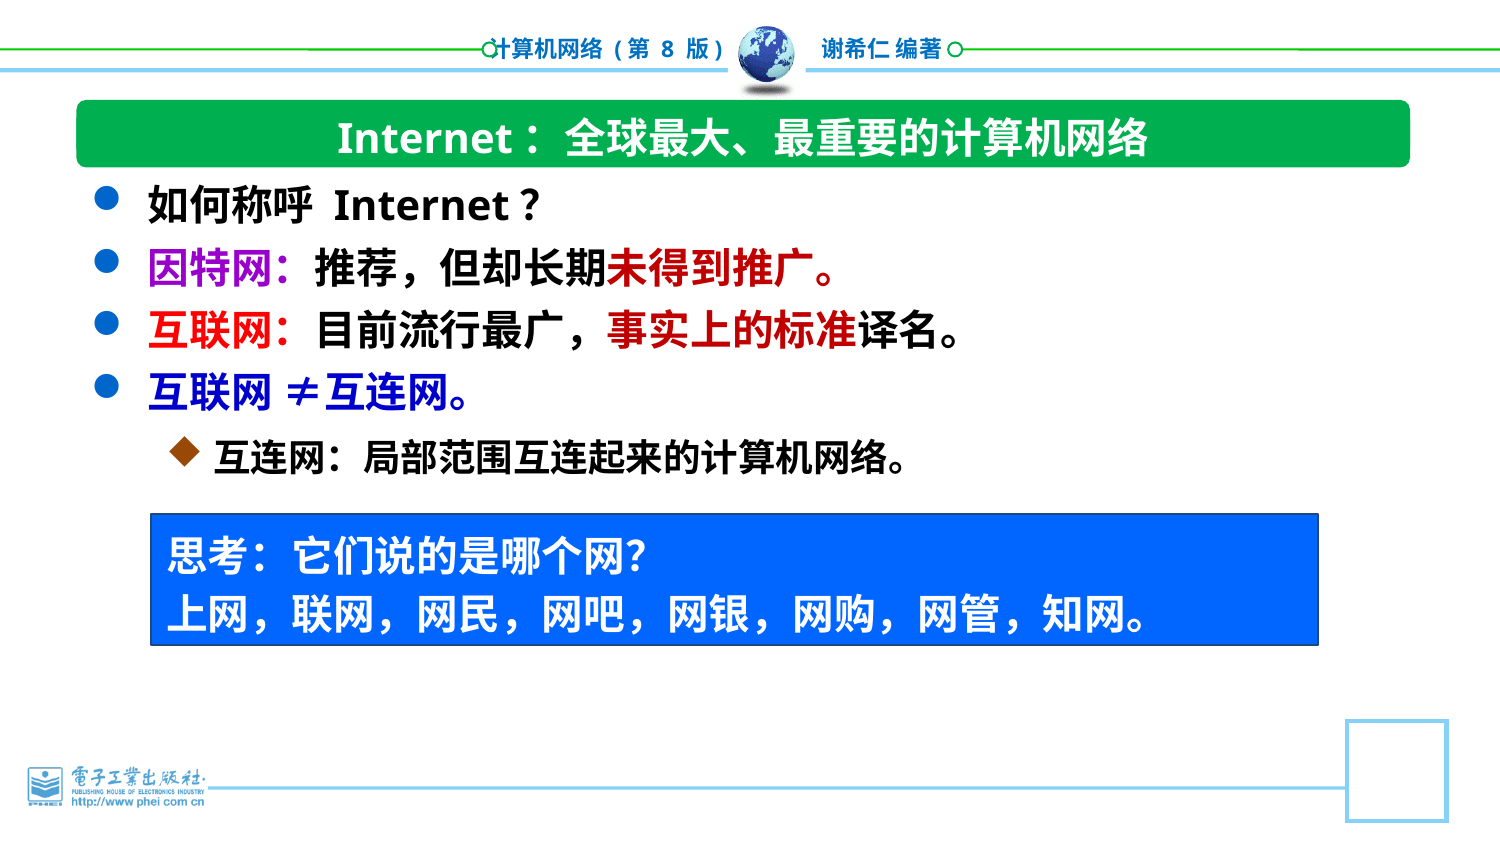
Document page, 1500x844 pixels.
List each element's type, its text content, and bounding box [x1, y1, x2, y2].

list 如何称呼 Internet？ 因特网：推荐，但却长期未得到推广。 互联网：目前流行最广，事实上的标准译名。 互联网 ≠互连网。 互连网：局部范围互连起来的计算机网络。 [76, 176, 1410, 716]
text_box 思考：它们说的是哪个网？ 上网，联网，网民，网吧，网银，网购，网管，知网。 [149, 512, 1321, 647]
picture [23, 764, 208, 809]
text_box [76, 103, 1411, 170]
picture [736, 24, 796, 99]
